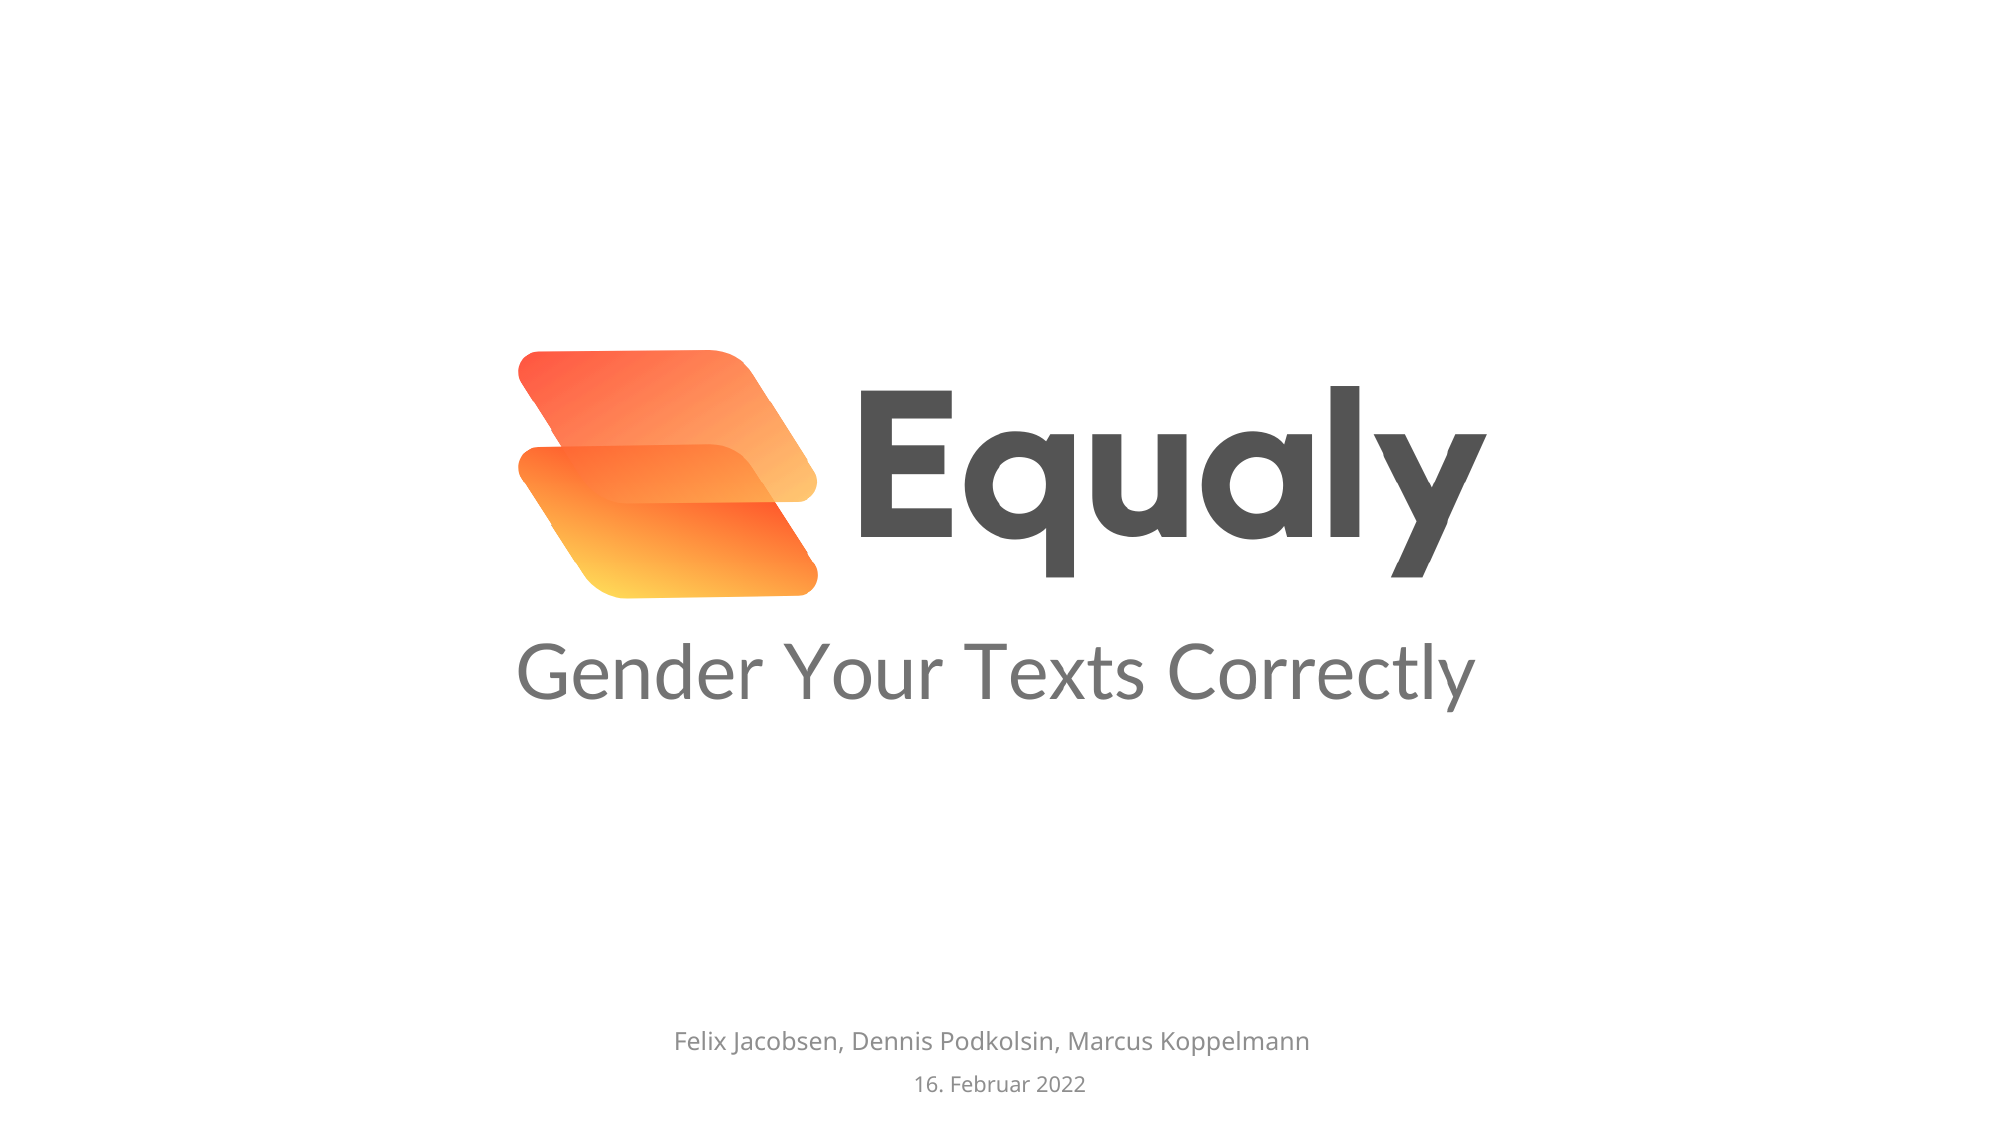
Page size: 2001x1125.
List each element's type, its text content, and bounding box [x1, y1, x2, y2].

text_box 16. Februar 2022 [0, 1063, 2000, 1105]
text_box Felix Jacobsen, Dennis Podkolsin, Marcus Koppelmann [0, 1010, 2000, 1056]
picture [488, 321, 1512, 724]
